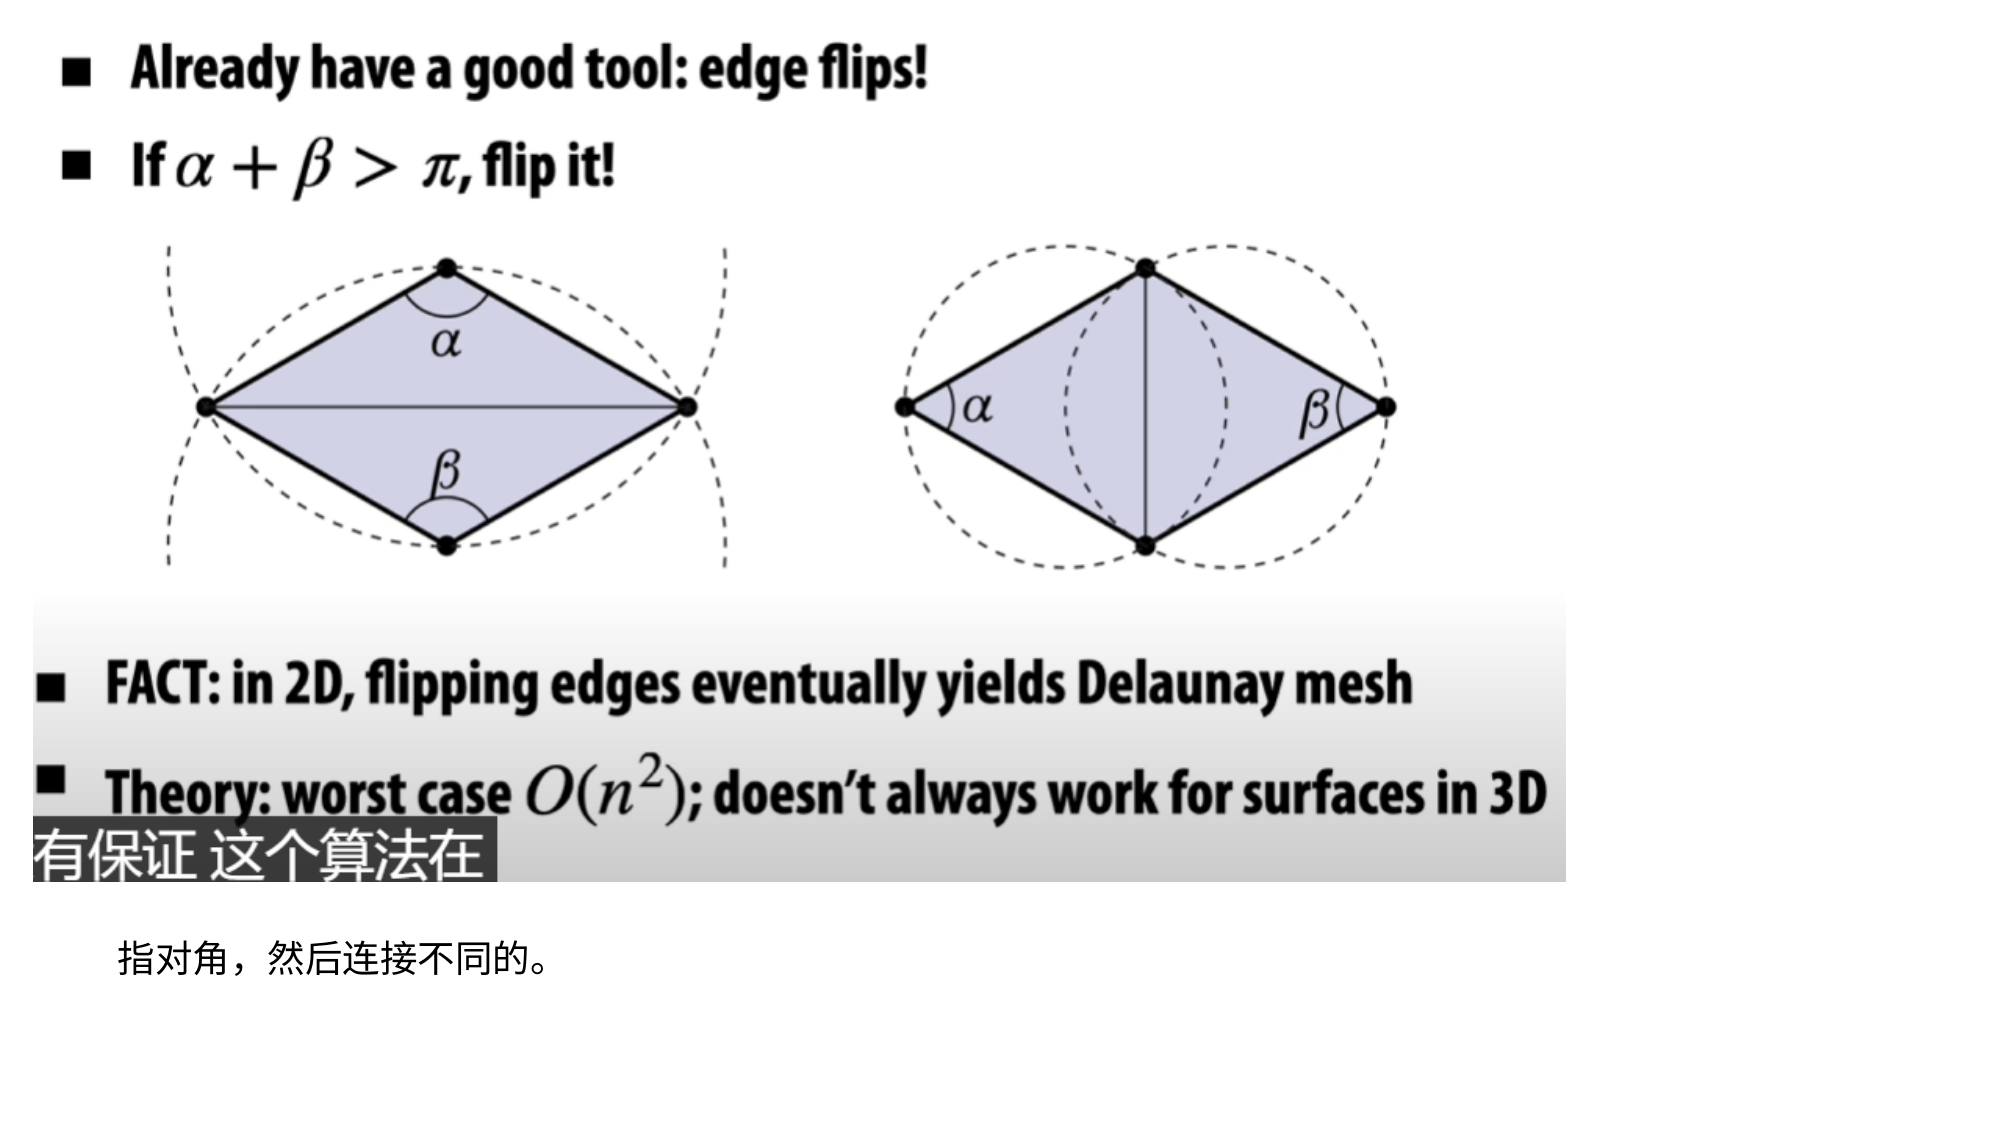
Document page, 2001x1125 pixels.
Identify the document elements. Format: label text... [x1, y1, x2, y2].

text_box 指对角，然后连接不同的。 [102, 927, 858, 988]
picture [33, 19, 1566, 882]
